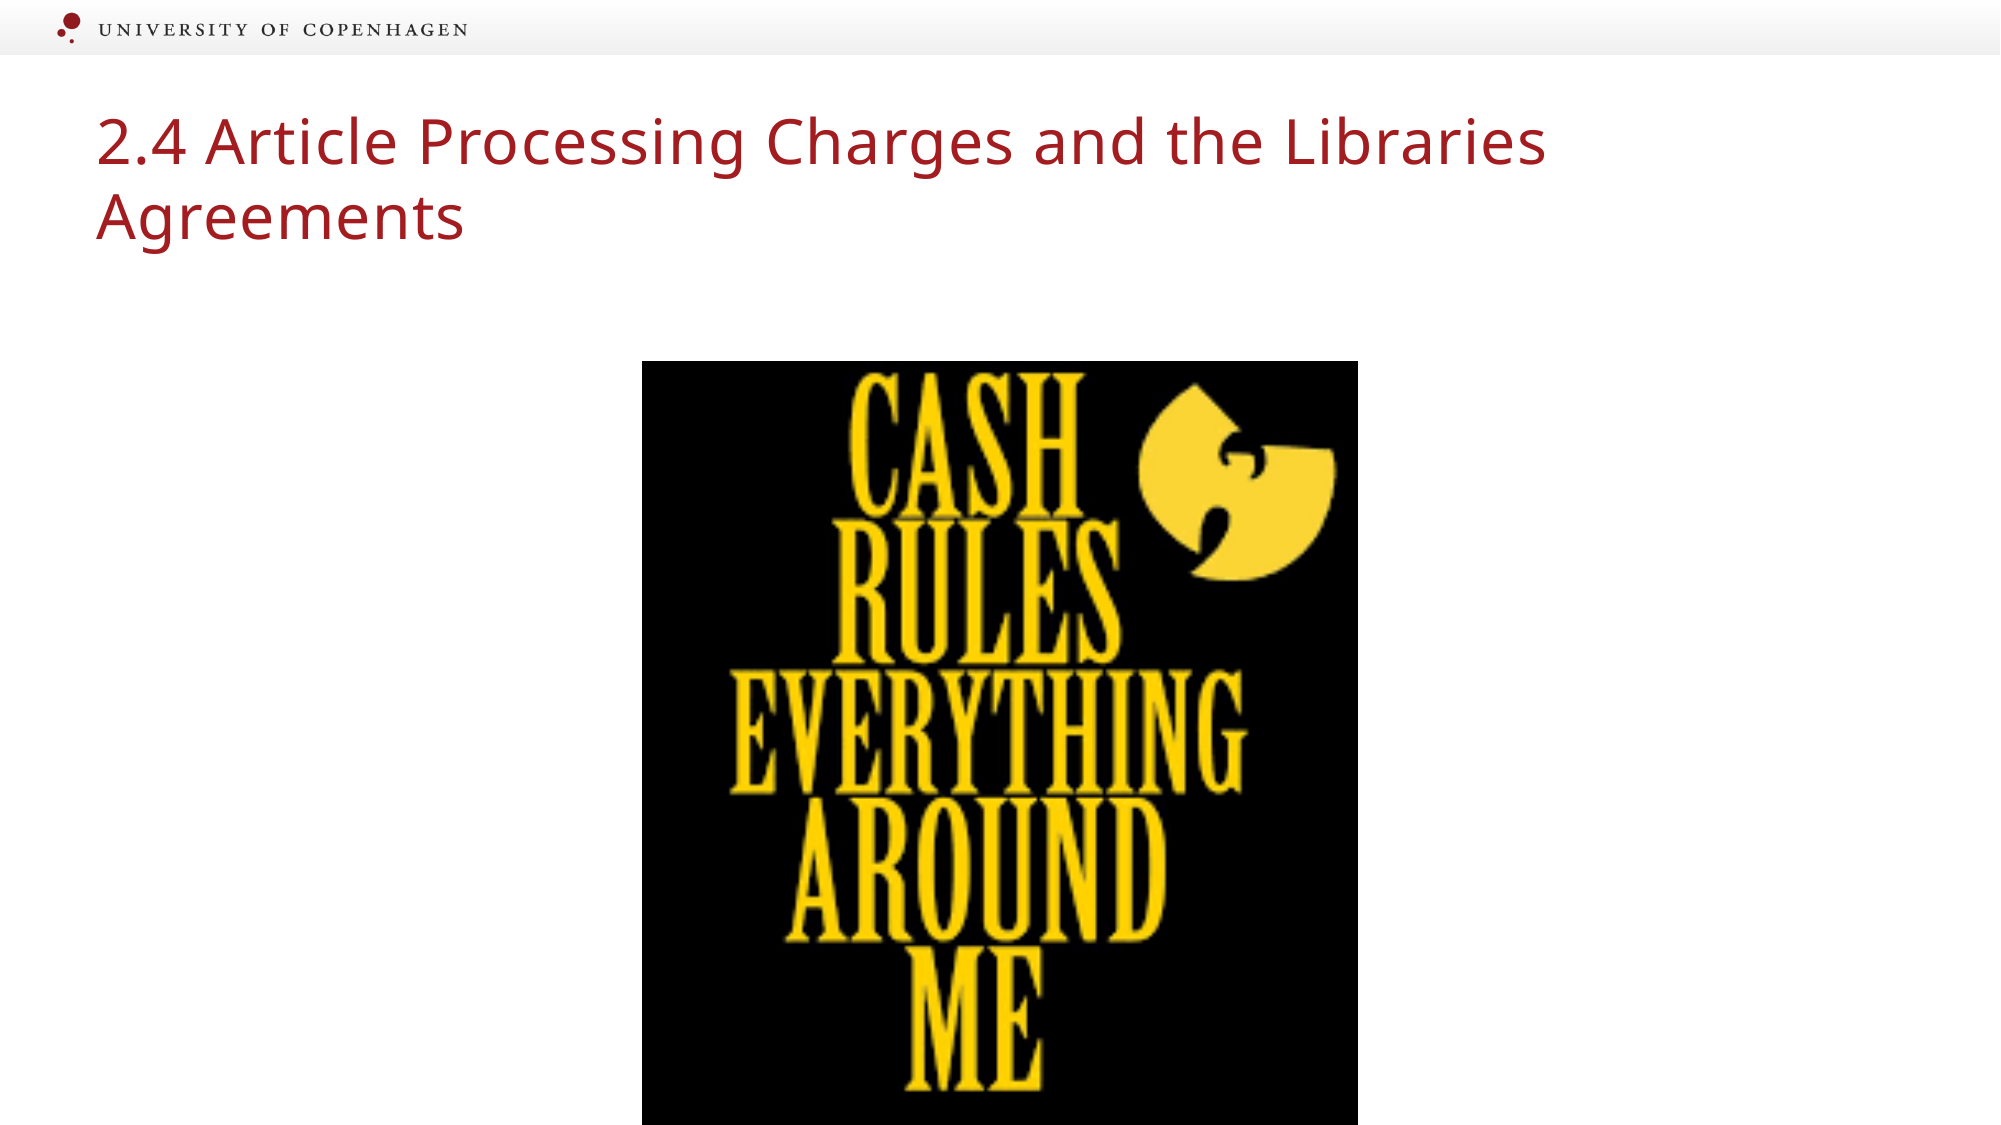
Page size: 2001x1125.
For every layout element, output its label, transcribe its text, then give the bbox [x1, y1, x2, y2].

title 2.4 Article Processing Charges and the Libraries Agreements [96, 101, 1904, 244]
picture [92, 15, 475, 42]
picture [642, 361, 1358, 1125]
